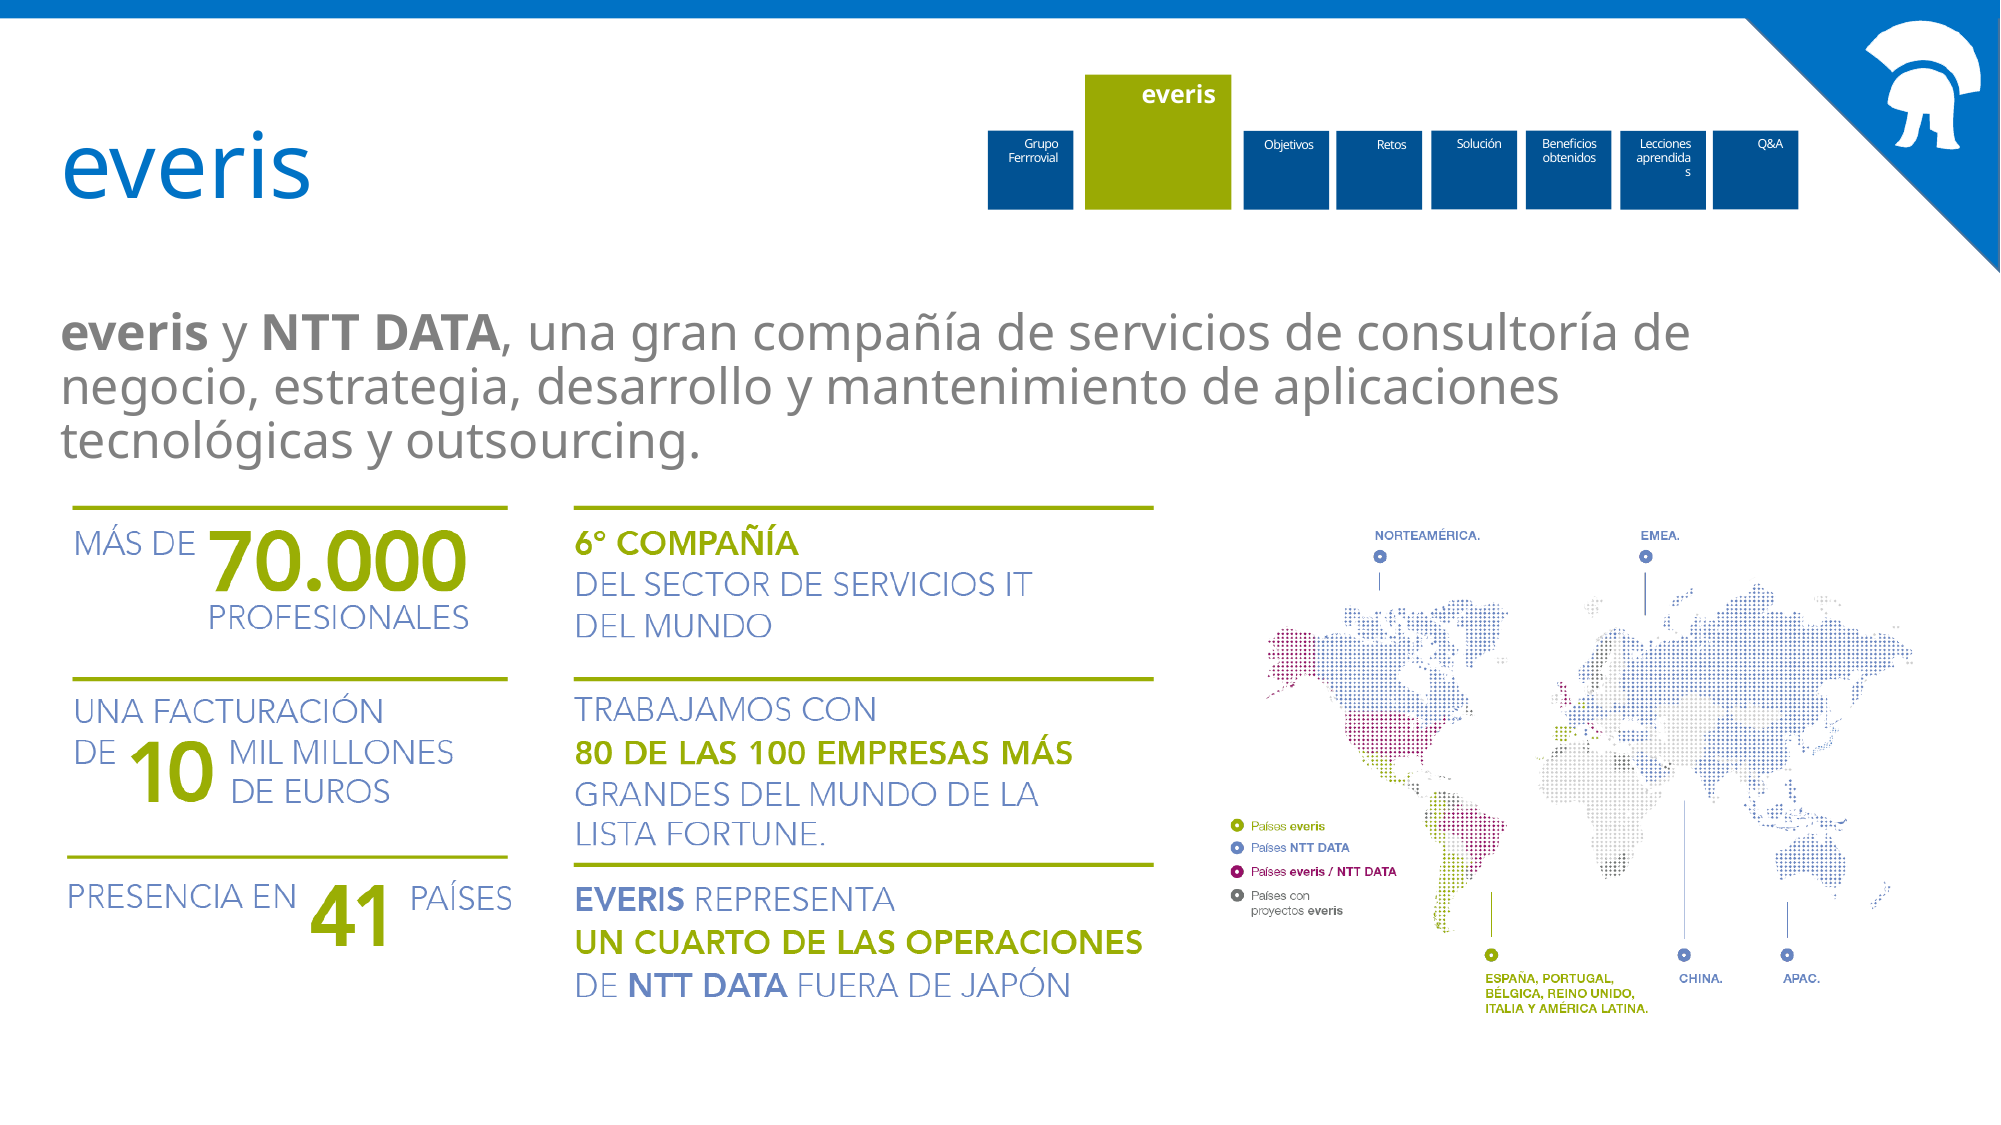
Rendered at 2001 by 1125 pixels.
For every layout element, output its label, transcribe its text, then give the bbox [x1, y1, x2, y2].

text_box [987, 130, 1799, 210]
list everis y NTT DATA, una gran compañía de servicios de consultoría de negocio, estrategia, desarrollo y mantenimiento de aplicaciones tecnológicas y outsourcing. [45, 299, 1863, 453]
title everis [45, 59, 1863, 278]
text_box everis [1085, 74, 1232, 130]
picture [1836, 0, 2001, 169]
picture [33, 440, 2000, 1102]
